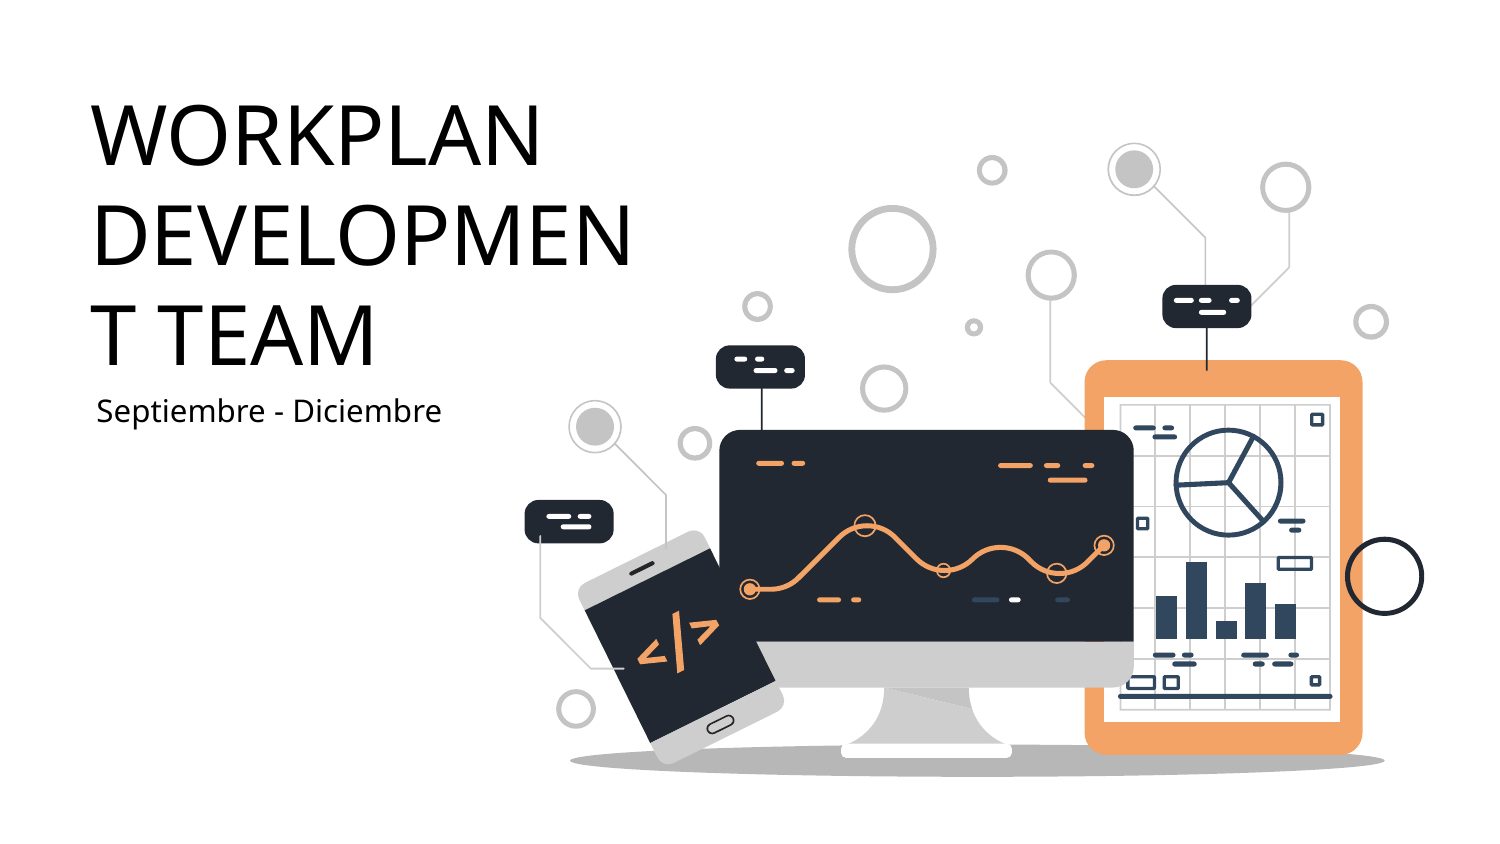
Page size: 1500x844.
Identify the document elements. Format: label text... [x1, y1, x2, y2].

text_box WORKPLAN DEVELOPMENT TEAM [74, 67, 659, 327]
text_box Septiembre - Diciembre [81, 376, 459, 464]
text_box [524, 142, 1425, 778]
